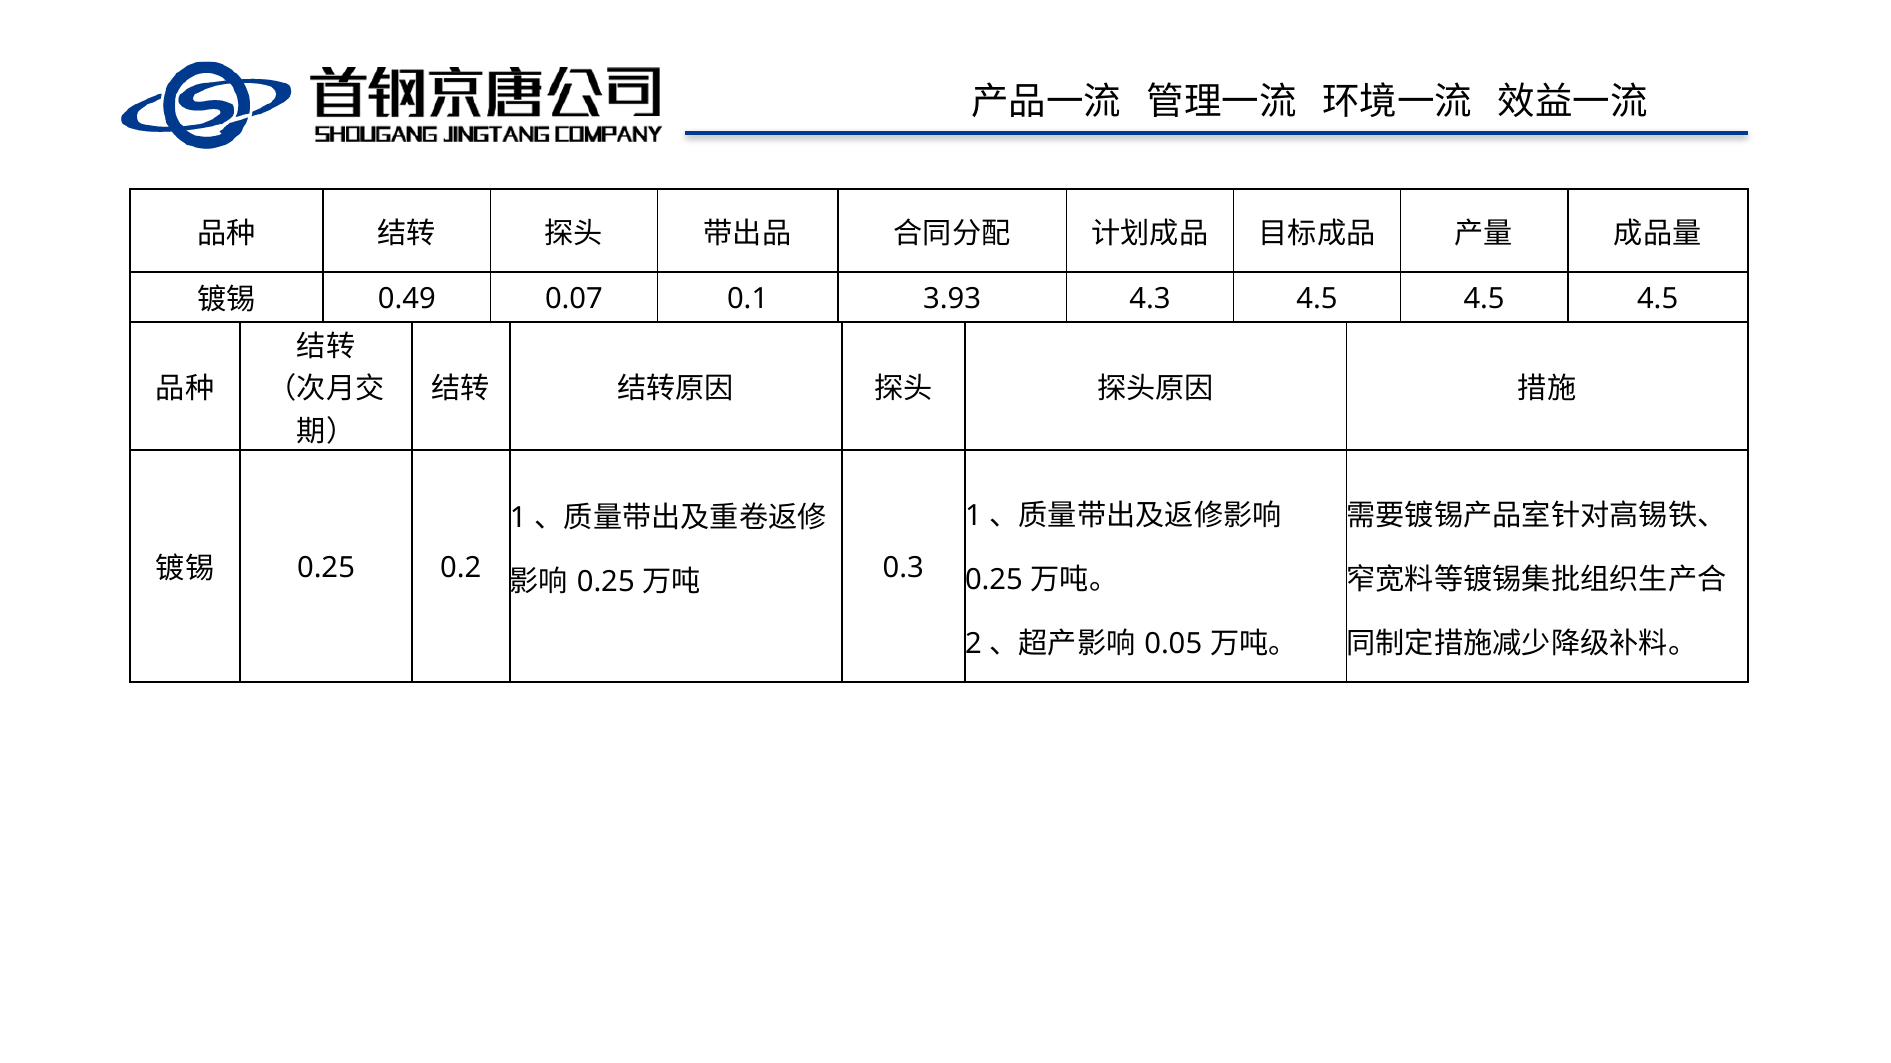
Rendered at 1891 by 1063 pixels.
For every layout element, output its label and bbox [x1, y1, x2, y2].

table_header [1401, 190, 1567, 271]
table_cell [843, 451, 964, 681]
table_cell [1569, 273, 1747, 321]
table_header [491, 190, 657, 271]
table_header [413, 323, 509, 449]
table_cell [1401, 273, 1567, 321]
table_header [131, 323, 239, 449]
table_header [1234, 190, 1400, 271]
table_cell [324, 273, 490, 321]
table_header [658, 190, 837, 271]
table_cell [966, 451, 1346, 681]
table_cell [1347, 451, 1747, 681]
table_header [966, 323, 1346, 449]
table_cell [413, 451, 509, 681]
table_header [241, 323, 411, 449]
table_header [131, 190, 322, 271]
table_cell [511, 451, 841, 681]
picture [118, 41, 694, 167]
table_cell [658, 273, 837, 321]
table_cell [131, 273, 322, 321]
table_header [1347, 323, 1747, 449]
table_header [324, 190, 490, 271]
table_cell [839, 273, 1066, 321]
table_cell [1234, 273, 1400, 321]
table_cell [241, 451, 411, 681]
table_cell [491, 273, 657, 321]
table_cell [1067, 273, 1233, 321]
table_header [843, 323, 964, 449]
table_header [839, 190, 1066, 271]
table_cell [131, 451, 239, 681]
table_header [511, 323, 841, 449]
table_header [1569, 190, 1747, 271]
table_header [1067, 190, 1233, 271]
